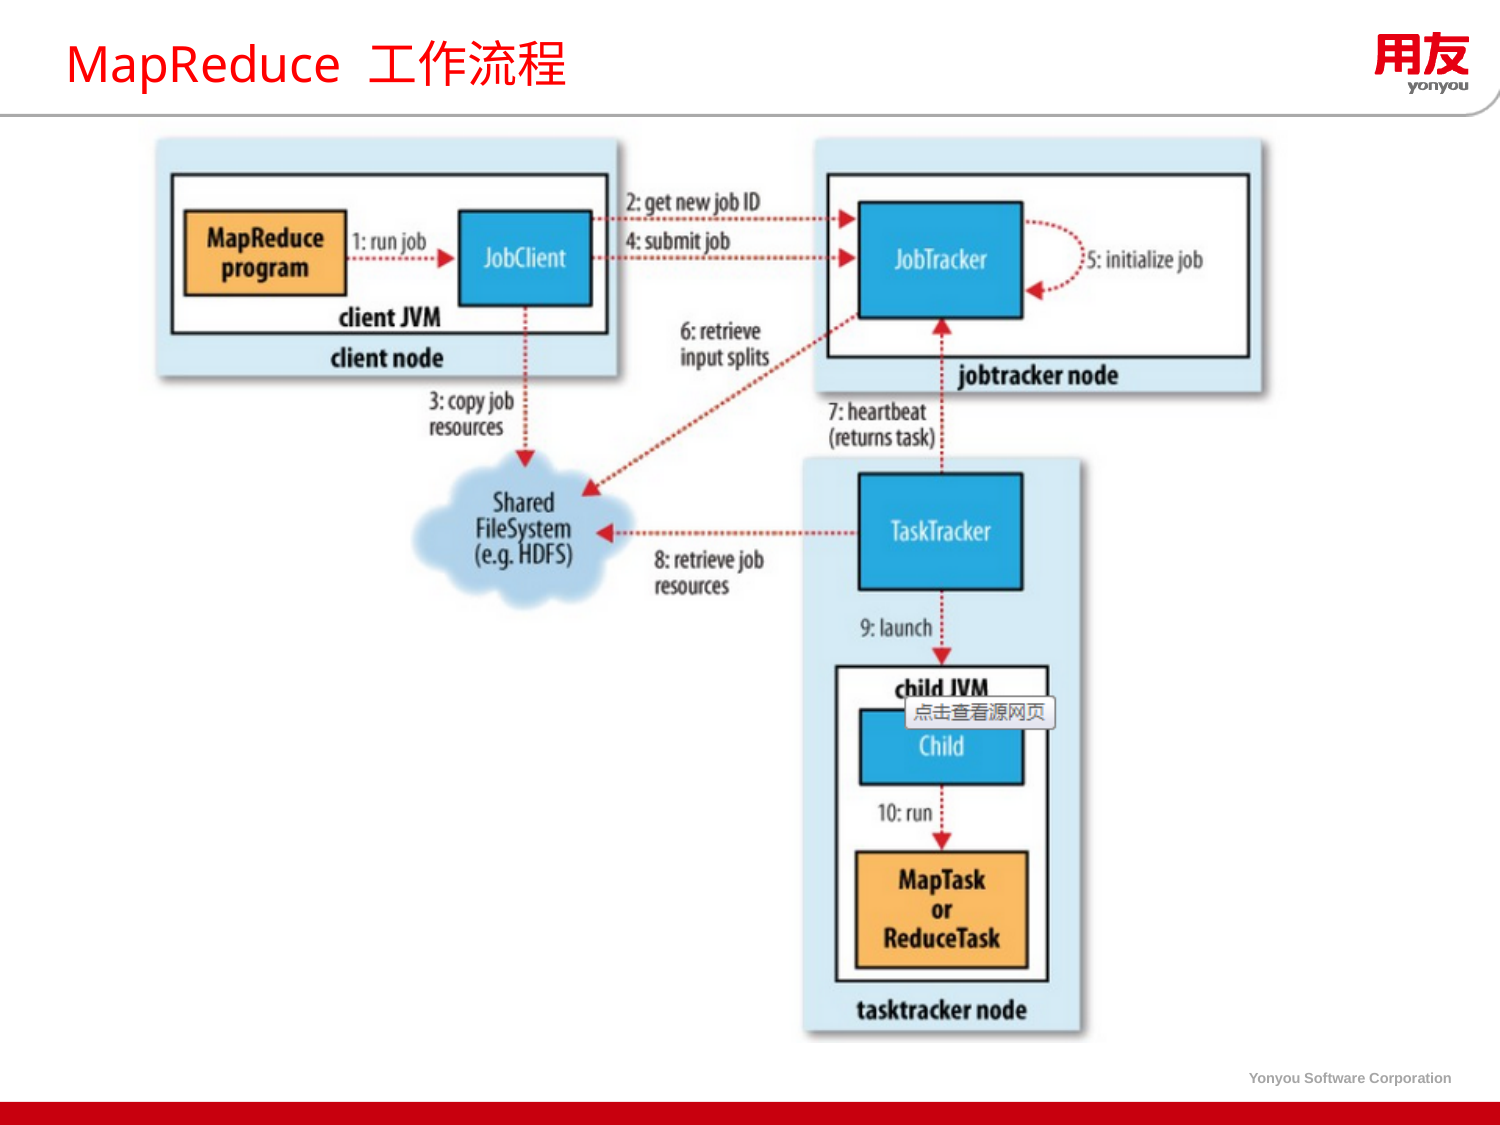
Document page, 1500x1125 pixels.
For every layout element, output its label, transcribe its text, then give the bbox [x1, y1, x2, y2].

title MapReduce 工作流程 [50, 25, 1263, 95]
picture [0, 32, 1500, 1044]
